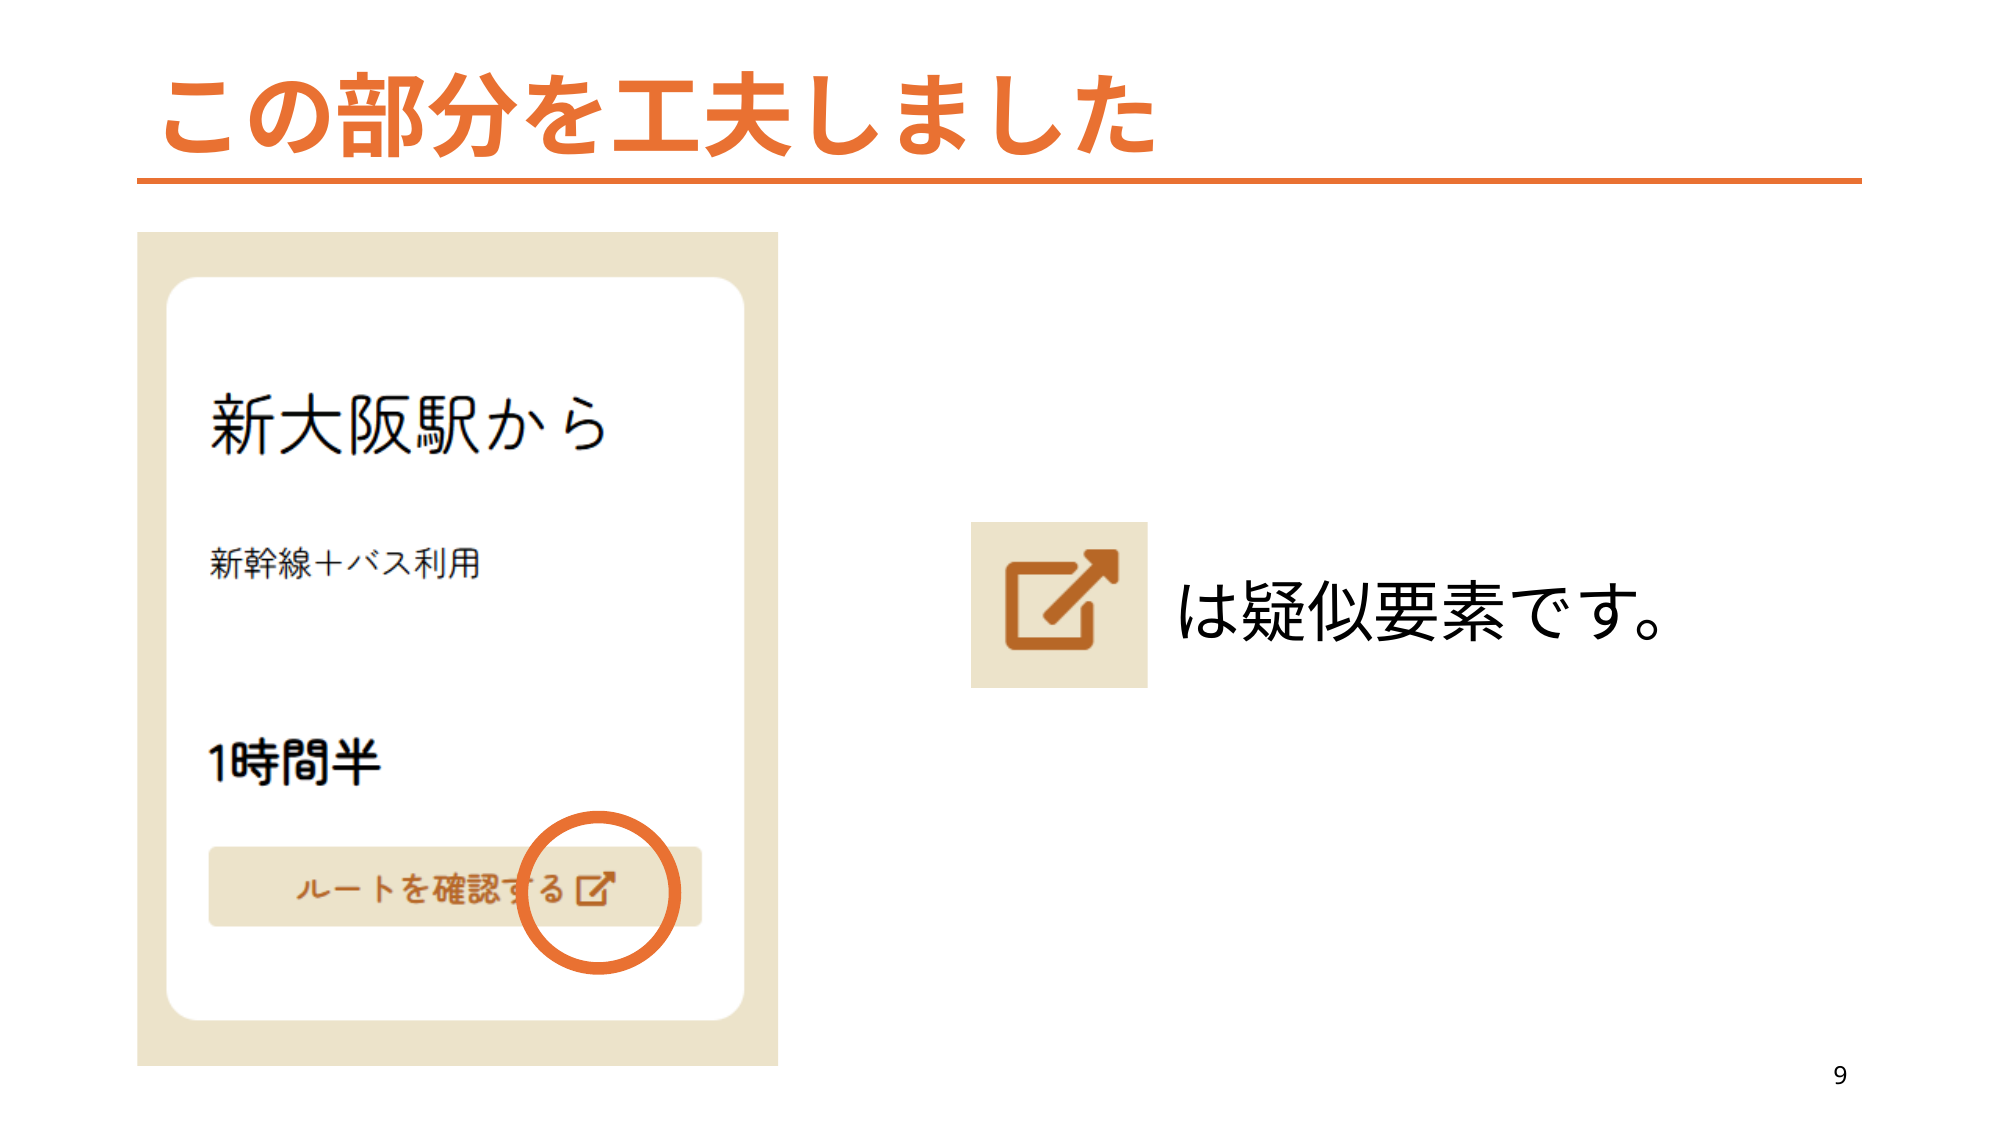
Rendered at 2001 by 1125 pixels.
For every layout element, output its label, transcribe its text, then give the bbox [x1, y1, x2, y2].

slide_number 9 [1412, 1028, 1863, 1125]
text_box は疑似要素です。 [1158, 562, 1702, 658]
picture [136, 231, 779, 1066]
picture [970, 522, 1149, 689]
title この部分を工夫しました [137, 59, 1863, 180]
